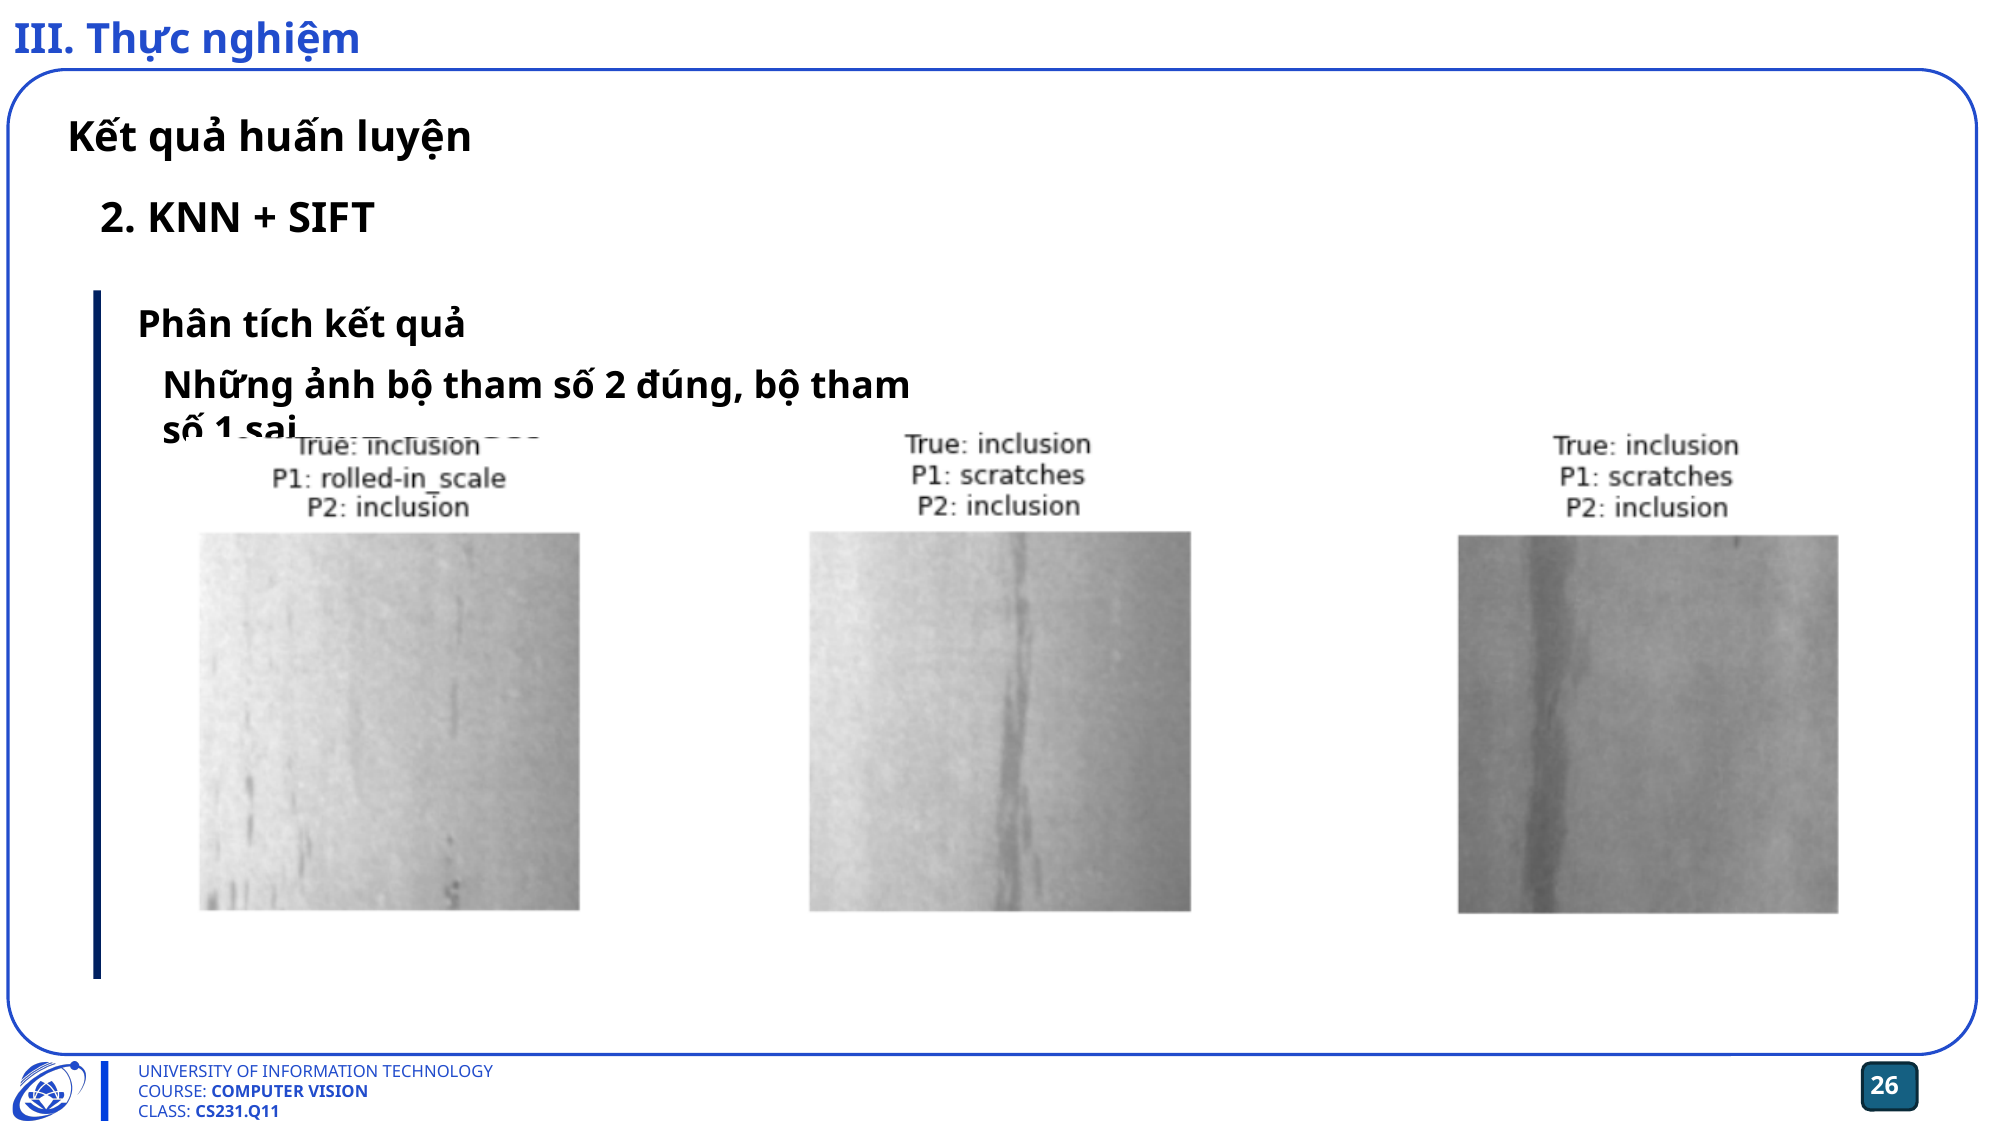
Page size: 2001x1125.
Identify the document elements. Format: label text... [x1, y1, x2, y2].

slide_number 26 [1464, 1056, 1914, 1117]
text_box III. Thực nghiệm [0, 4, 1012, 69]
text_box [7, 69, 1977, 1055]
text_box 2. KNN + SIFT [85, 183, 1012, 248]
text_box UNIVERSITY OF INFORMATION TECHNOLOGY COURSE: COMPUTER VISION CLASS: CS231.Q11 [123, 1055, 883, 1125]
text_box Phân tích kết quả [122, 292, 925, 353]
text_box [99, 1059, 110, 1122]
picture [796, 421, 1204, 925]
picture [185, 436, 600, 924]
picture [1436, 413, 1854, 923]
text_box Kết quả huấn luyện [52, 102, 860, 168]
text_box Những ảnh bộ tham số 2 đúng, bộ tham số 1 sai [147, 353, 950, 459]
text_box [12, 1061, 86, 1121]
text_box [1914, 1062, 1919, 1111]
text_box [92, 289, 102, 980]
